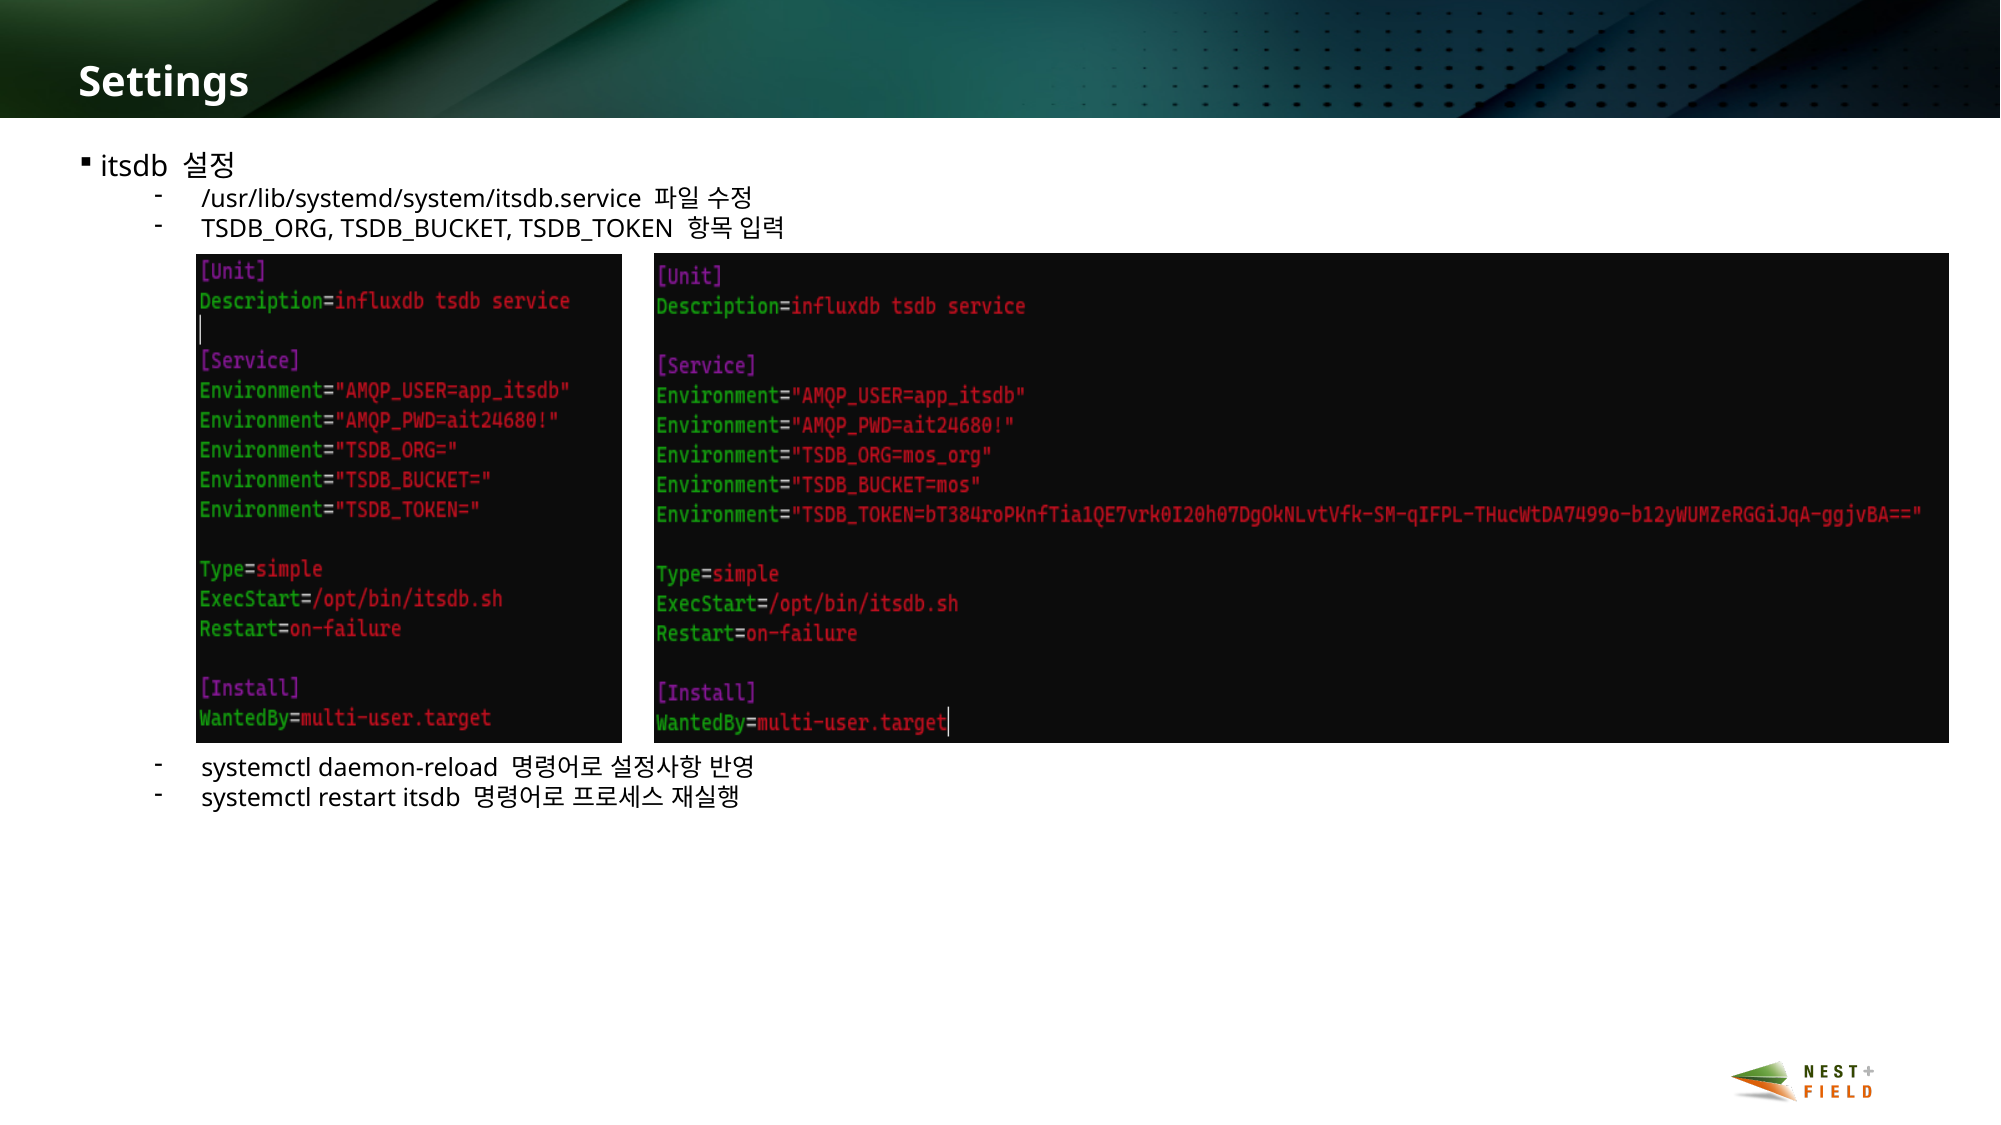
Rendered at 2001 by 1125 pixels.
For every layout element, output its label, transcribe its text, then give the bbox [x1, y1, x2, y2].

picture [654, 253, 1949, 743]
picture [1726, 1056, 1876, 1107]
picture [0, 0, 2000, 118]
text_box Settings [63, 47, 1075, 113]
text_box itsdb 설정 /usr/lib/systemd/system/itsdb.service 파일 수정 TSDB_ORG, TSDB_BUCKET, TSDB_TOKEN 항목 입력 systemctl daemon-reload 명령어로 설정사항 반영 systemctl restart itsdb 명령어로 프로세스 재실행 [64, 138, 1936, 819]
picture [196, 254, 622, 743]
